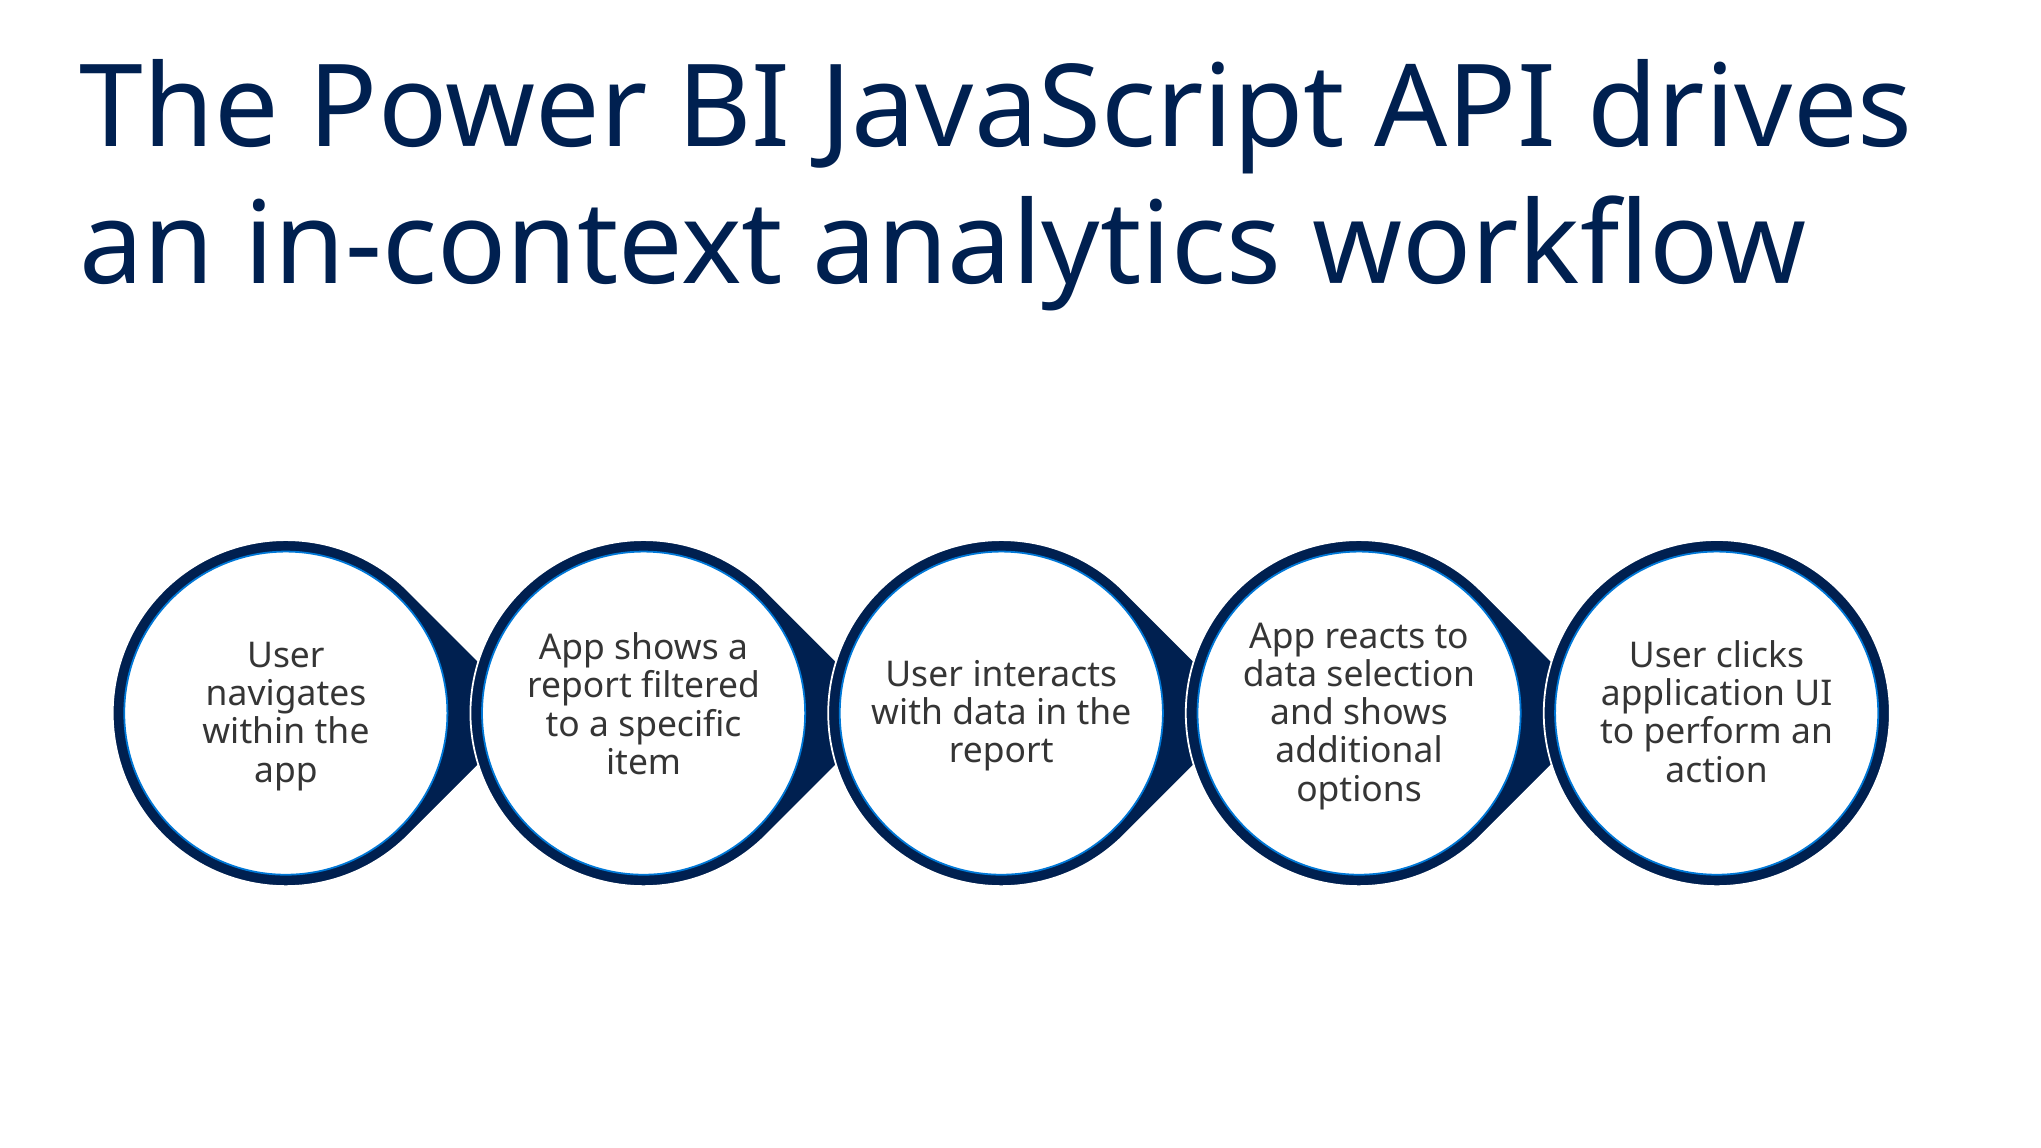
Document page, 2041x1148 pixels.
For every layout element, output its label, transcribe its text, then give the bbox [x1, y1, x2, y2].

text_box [470, 539, 817, 887]
text_box [111, 539, 470, 888]
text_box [1543, 539, 1891, 887]
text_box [1185, 539, 1533, 887]
text_box The Power BI JavaScript API drives an in-context analytics workflow [2, 0, 2041, 213]
text_box User navigates within the app [123, 550, 449, 876]
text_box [827, 539, 1175, 887]
